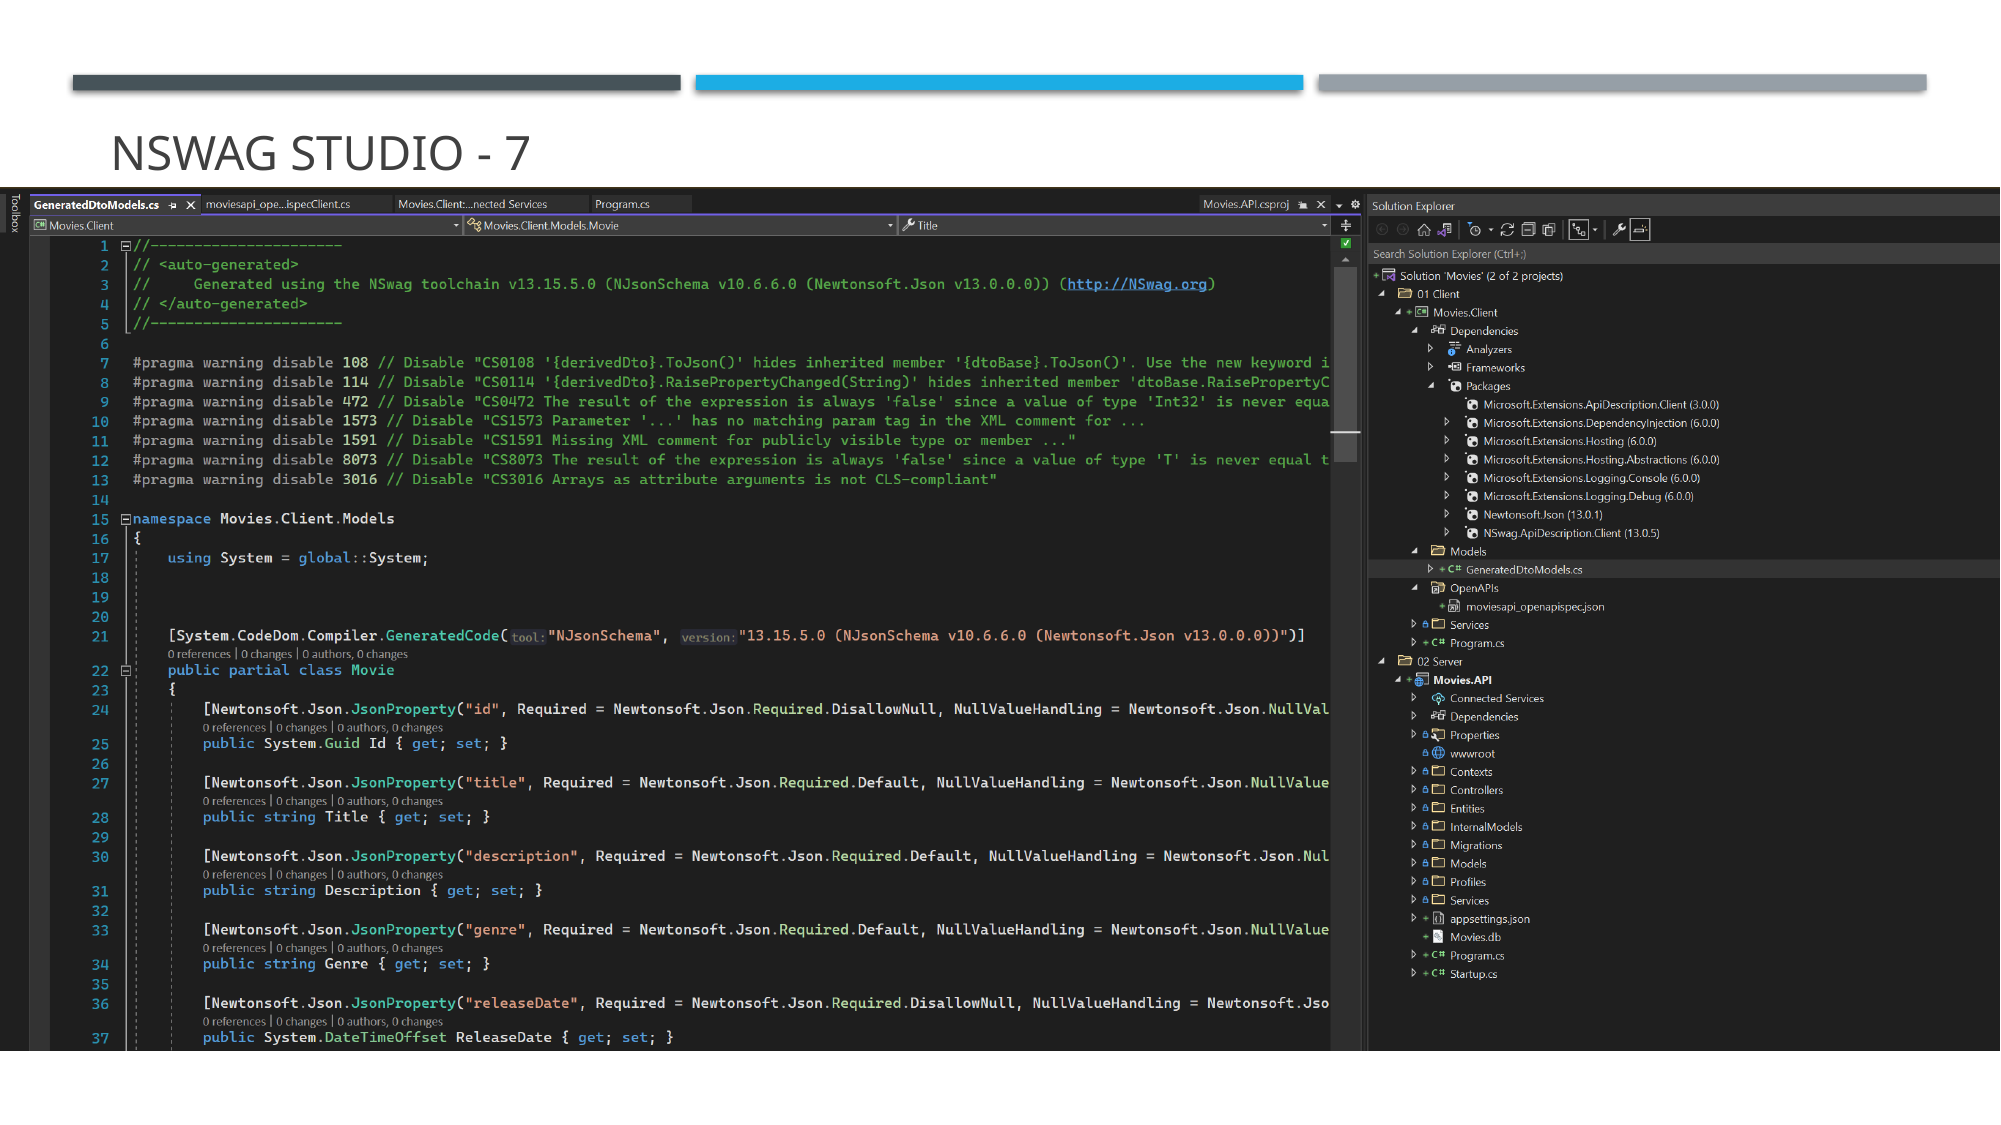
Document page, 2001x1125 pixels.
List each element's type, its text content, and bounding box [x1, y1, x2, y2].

title Nswag studio - 7 [95, 115, 1905, 185]
picture [0, 186, 2000, 1051]
